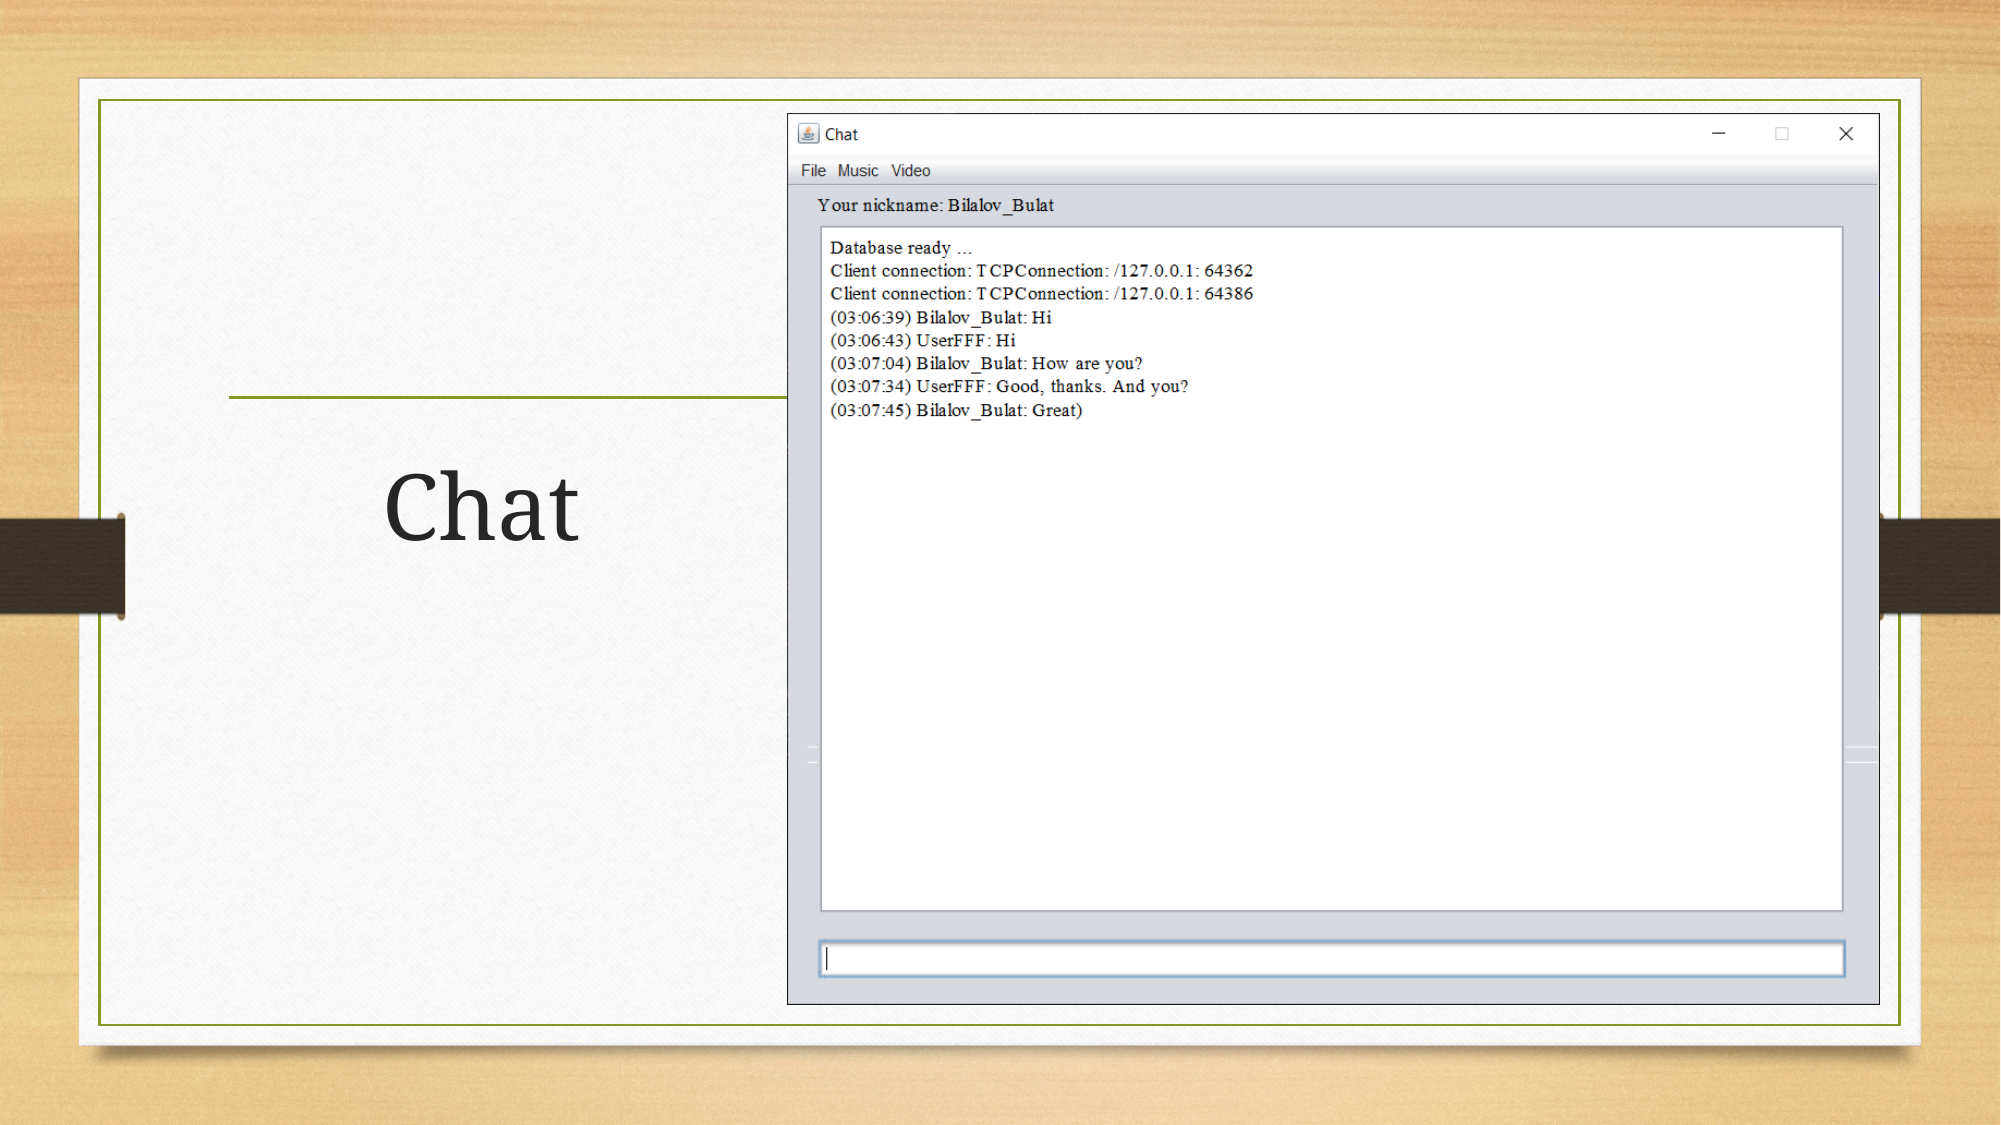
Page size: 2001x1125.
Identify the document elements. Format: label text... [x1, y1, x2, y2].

title Chat [212, 161, 752, 846]
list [787, 113, 1881, 1005]
picture [0, 0, 2001, 1125]
